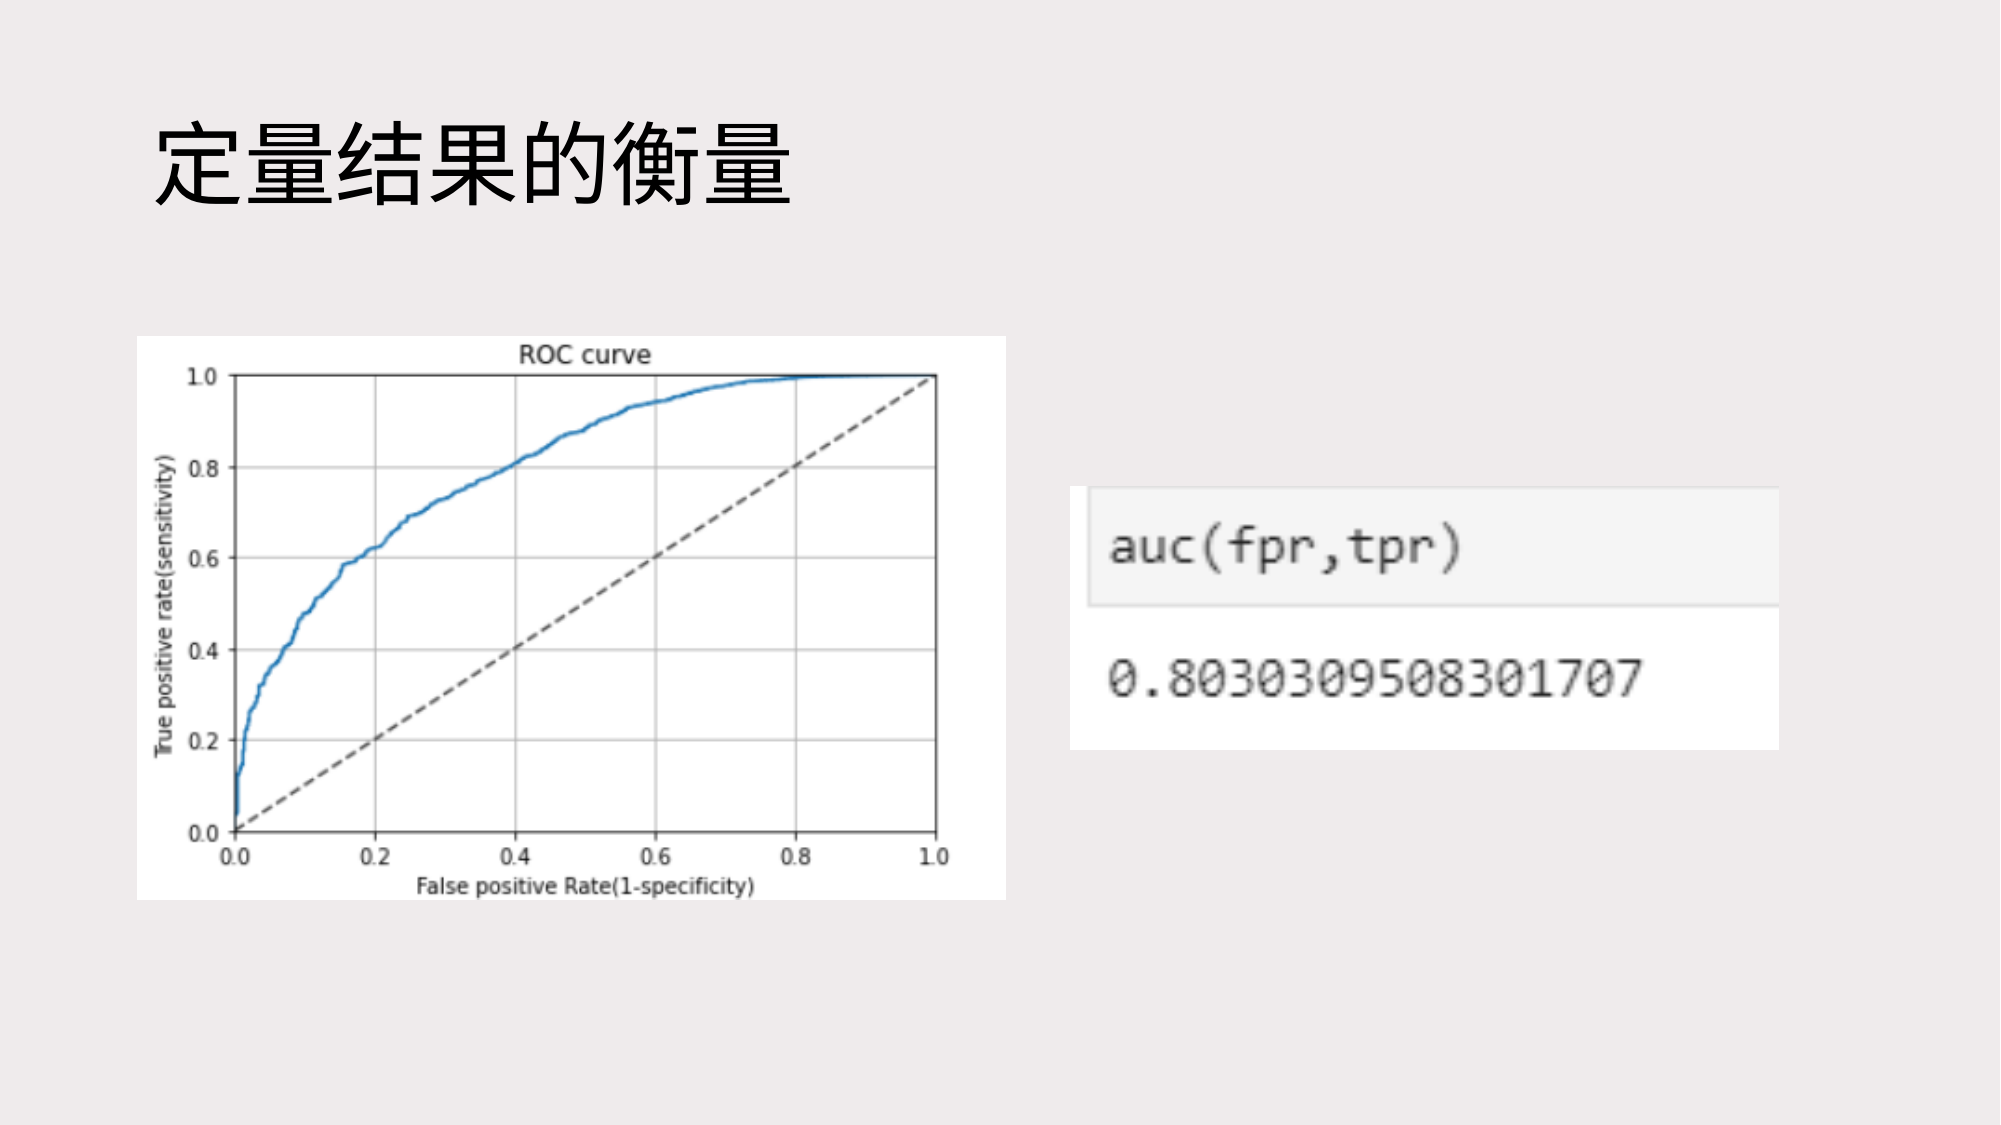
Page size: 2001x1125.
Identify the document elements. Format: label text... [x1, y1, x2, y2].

picture [1070, 486, 1779, 750]
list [137, 336, 1006, 900]
title 定量结果的衡量 [137, 59, 1863, 278]
